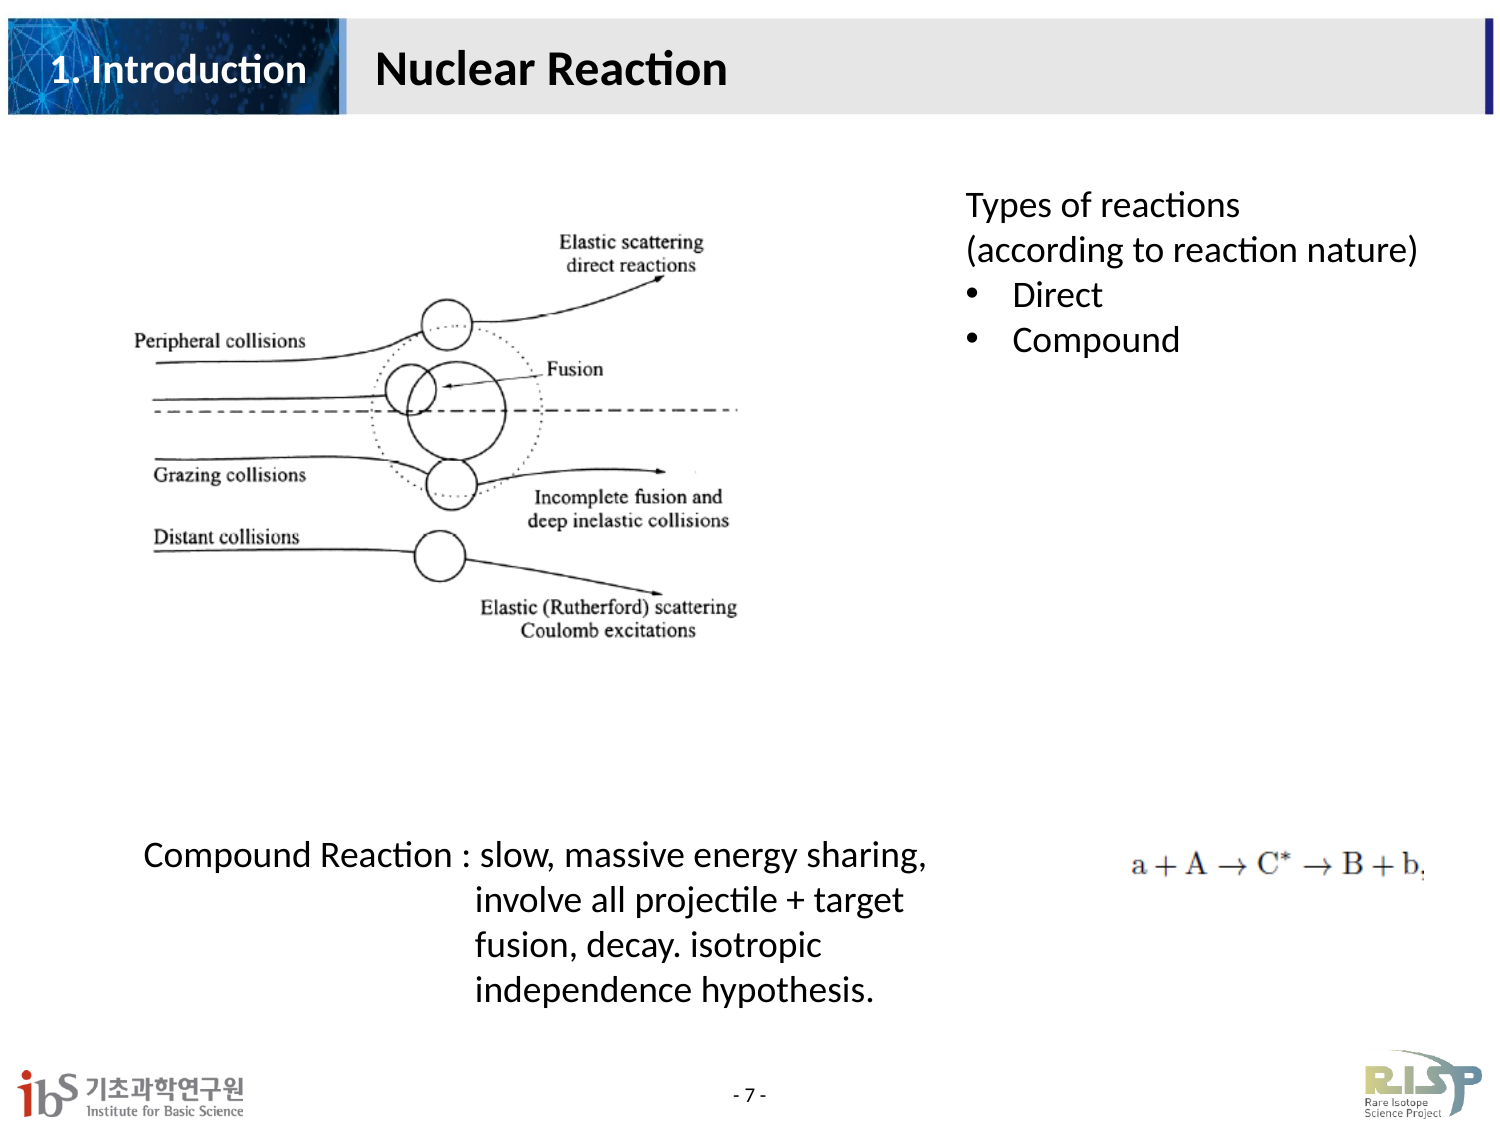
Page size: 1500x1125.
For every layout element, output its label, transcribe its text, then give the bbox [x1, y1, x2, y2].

text_box Types of reactions (according to reaction nature) Direct Compound [950, 172, 1447, 368]
picture [1109, 822, 1424, 898]
picture [17, 1070, 243, 1117]
picture [2, 10, 1500, 130]
picture [100, 172, 840, 670]
picture [1364, 1049, 1482, 1119]
text_box Compound Reaction : slow, massive energy sharing, involve all projectile + target fusion, decay. isotropic independence hypothesis. [128, 822, 952, 1017]
